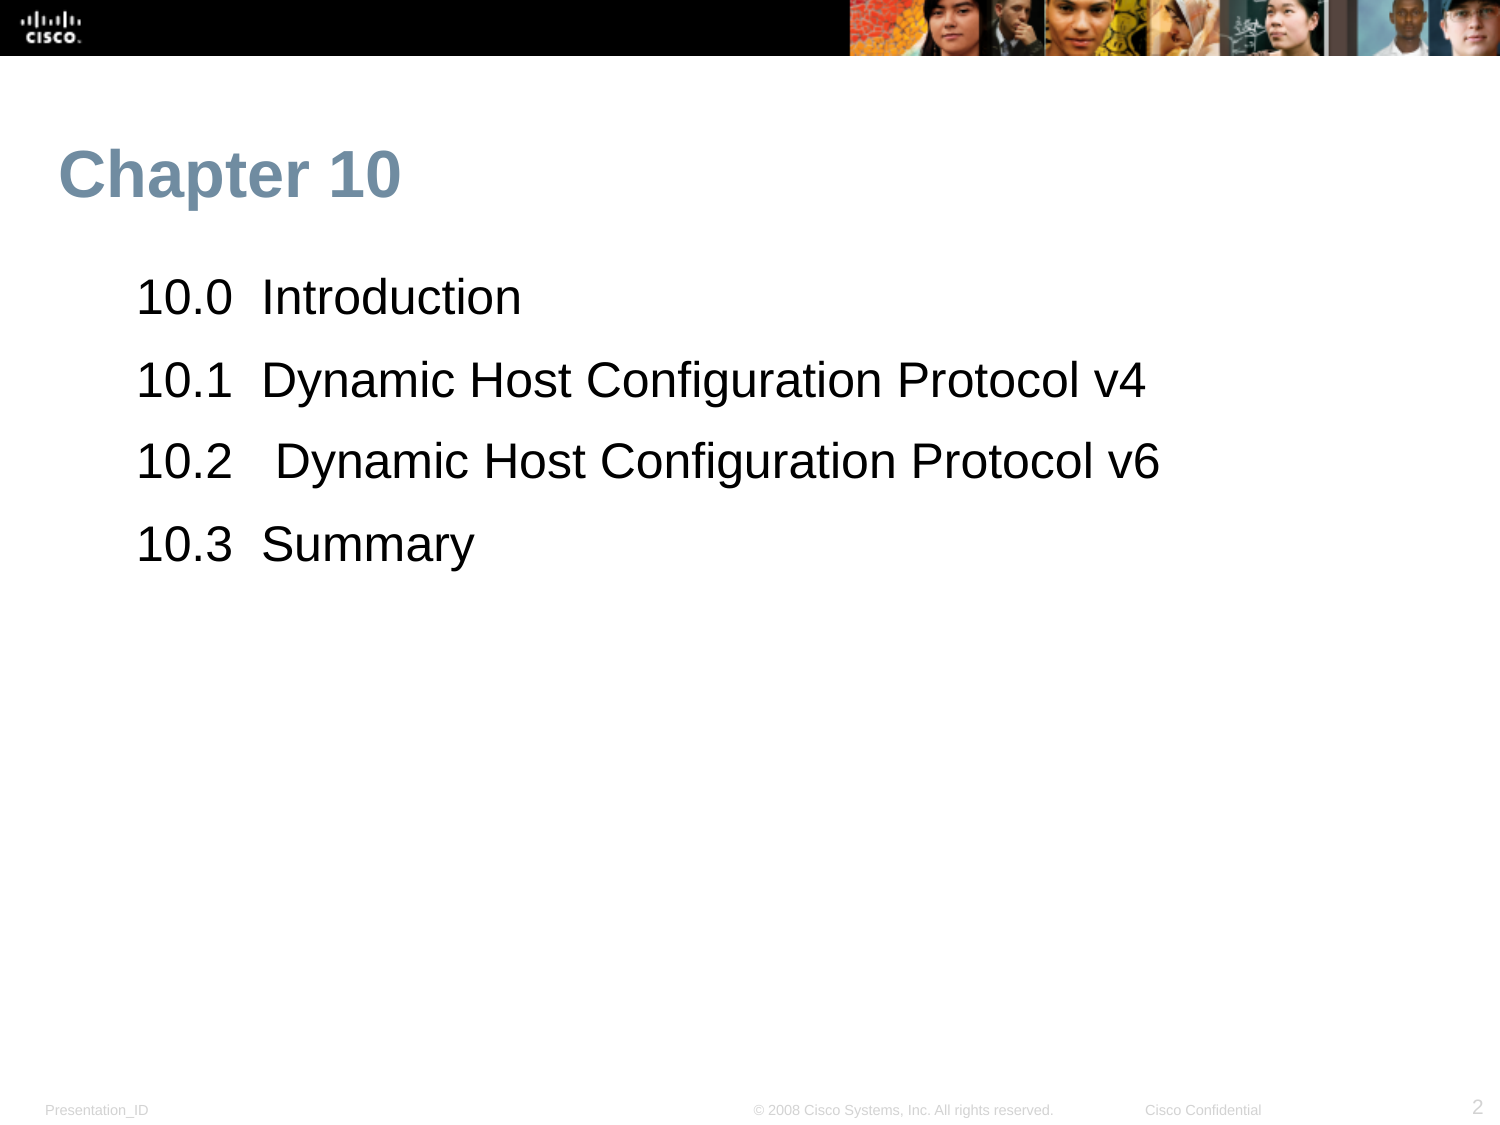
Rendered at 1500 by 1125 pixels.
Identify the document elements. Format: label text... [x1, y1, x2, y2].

title Chapter 10 [44, 80, 1382, 219]
list 10.0 Introduction 10.1 Dynamic Host Configuration Protocol v4 10.2 Dynamic Host Configuration Protocol v6 10.3 Summary [122, 262, 1457, 991]
picture [0, 0, 1500, 56]
